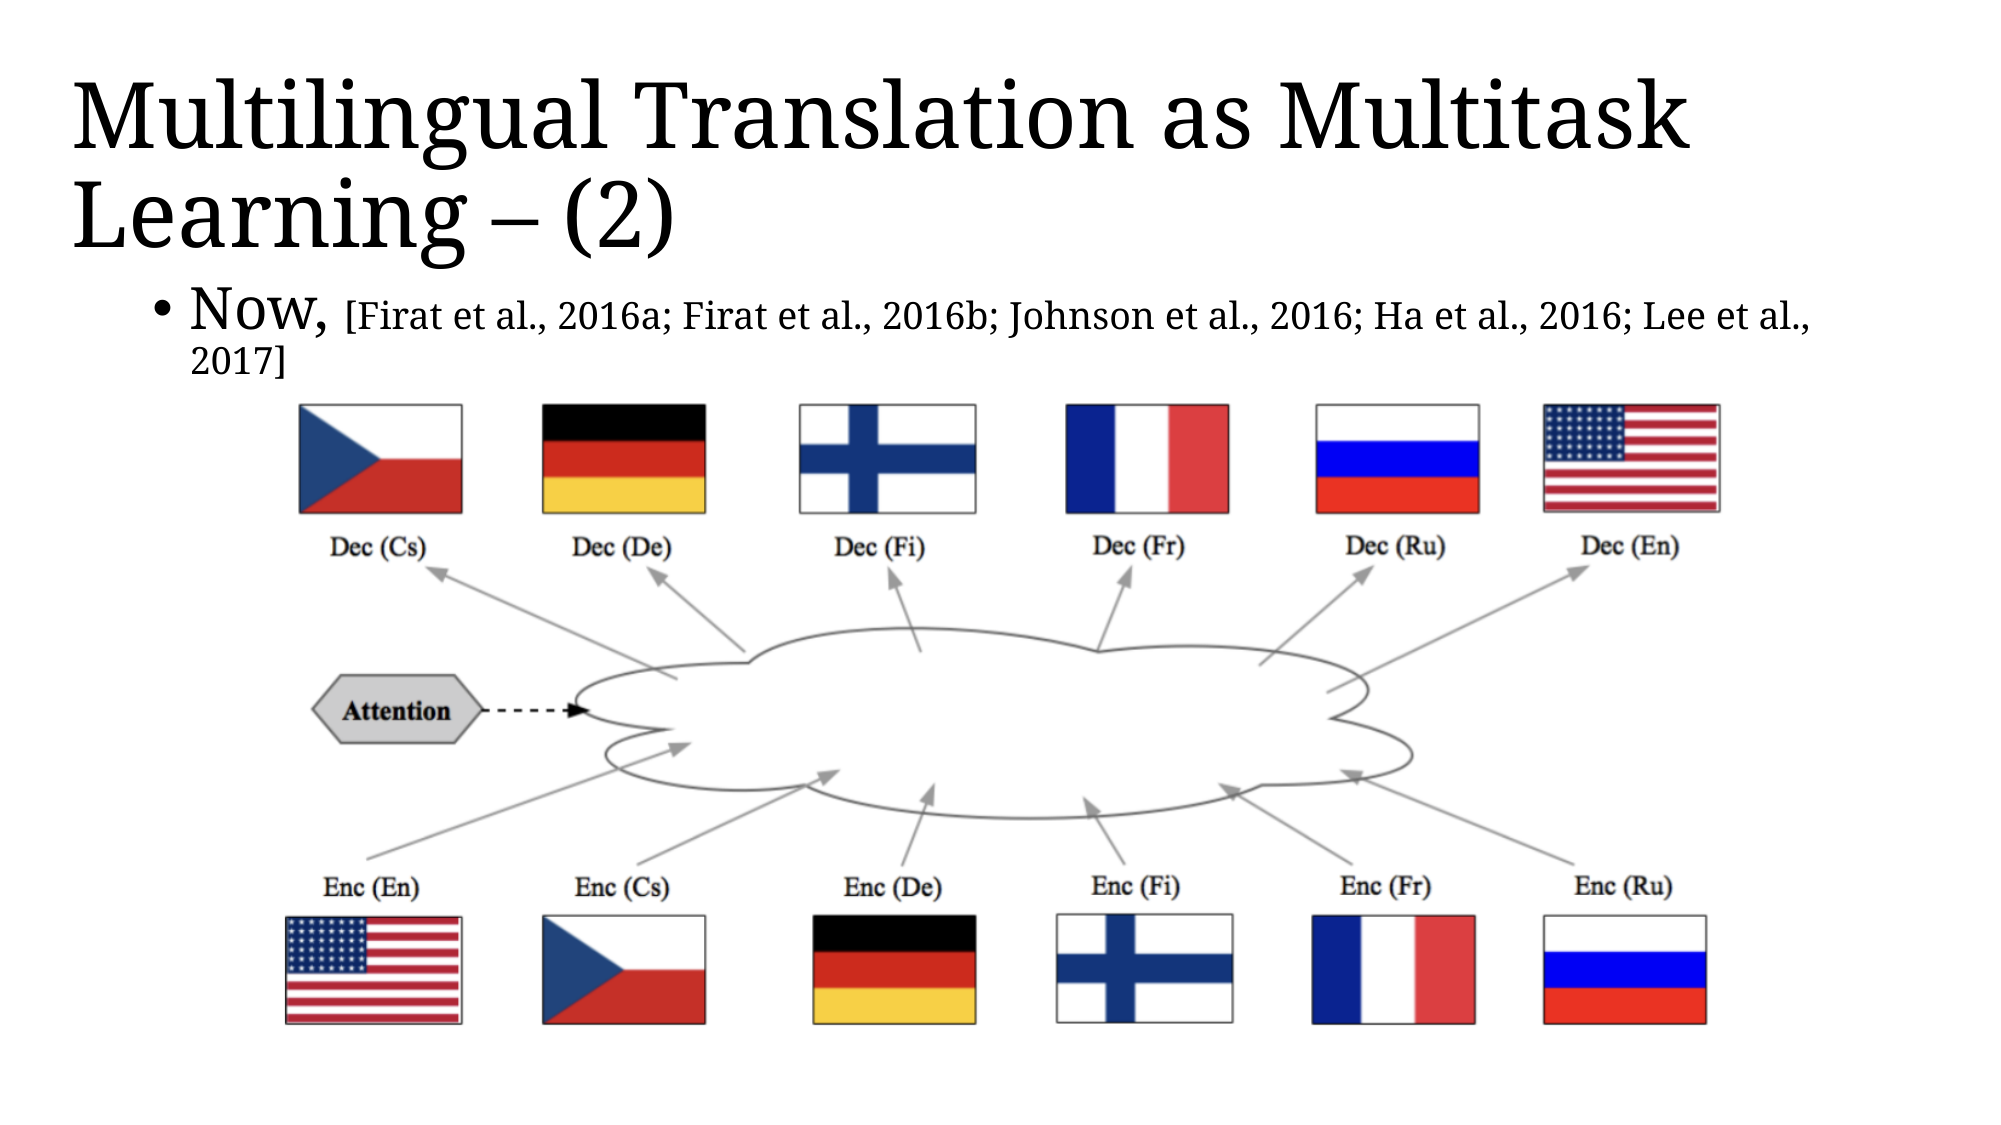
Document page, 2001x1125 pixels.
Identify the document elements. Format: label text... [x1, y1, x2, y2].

picture [273, 383, 1727, 1043]
title Multilingual Translation as Multitask Learning – (2) [56, 59, 1948, 278]
list Now, [Firat et al., 2016a; Firat et al., 2016b; Johnson et al., 2016; Ha et al., 2016; Lee et al., 2017] [137, 271, 1863, 986]
